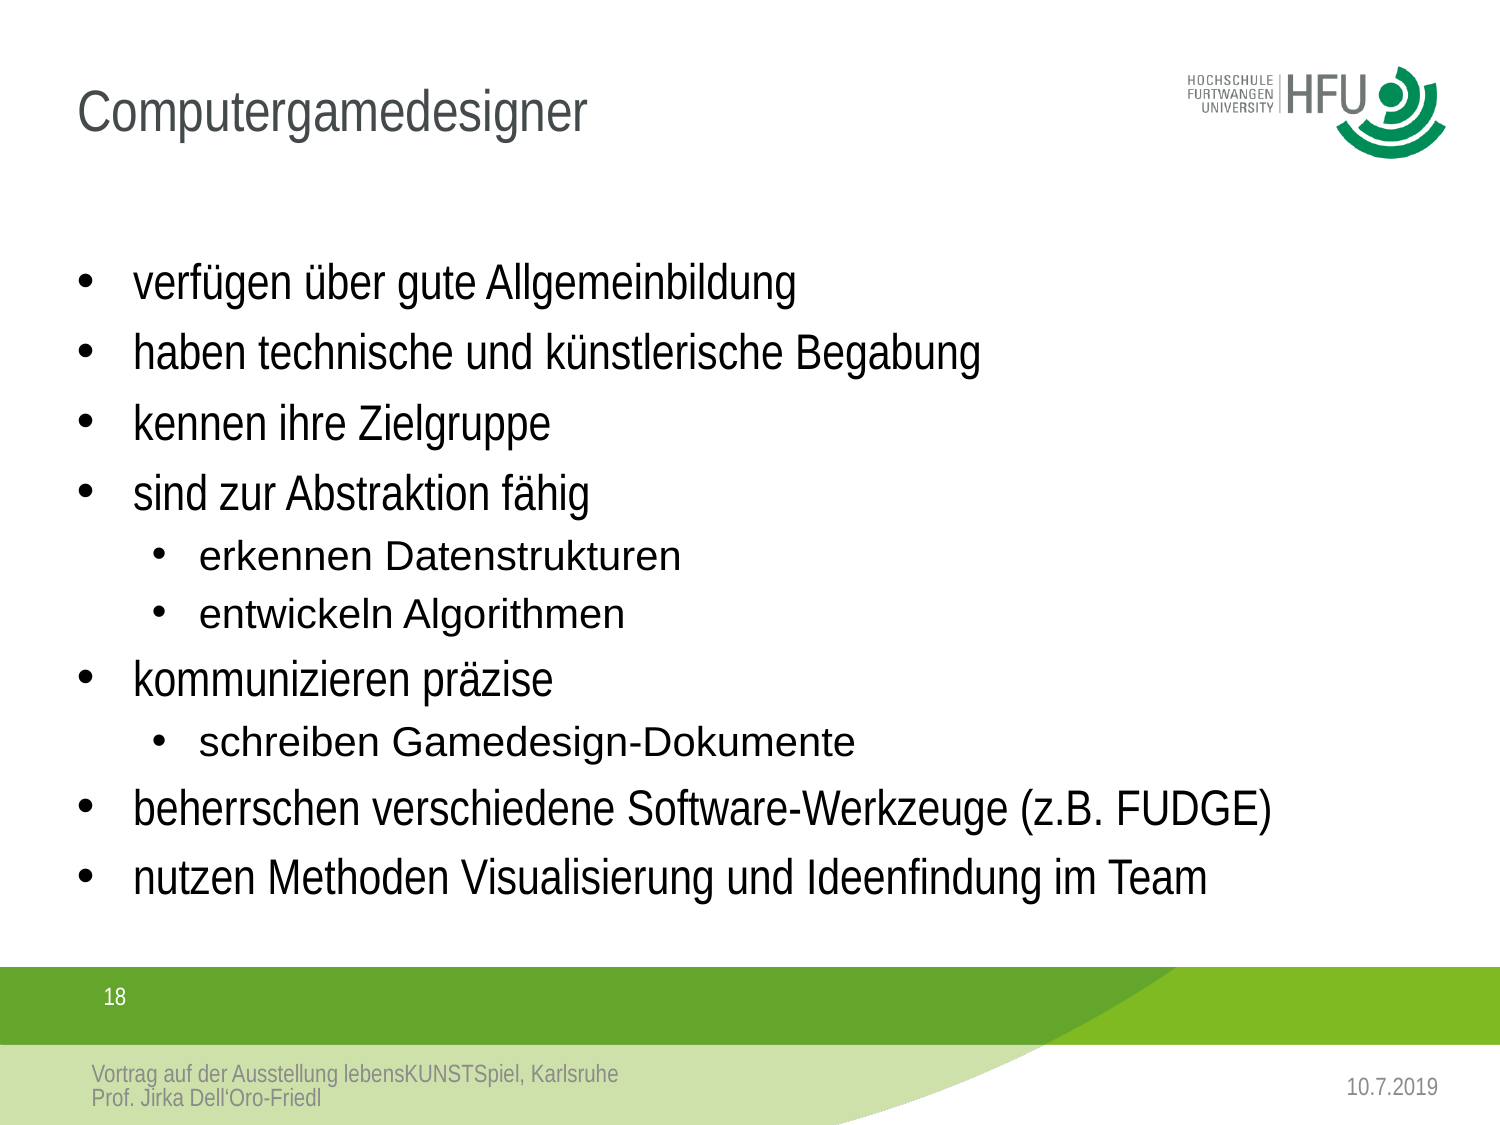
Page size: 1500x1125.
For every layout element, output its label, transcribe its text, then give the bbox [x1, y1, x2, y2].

list verfügen über gute Allgemeinbildung haben technische und künstlerische Begabung kennen ihre Zielgruppe sind zur Abstraktion fähig erkennen Datenstrukturen entwickeln Algorithmen kommunizieren präzise schreiben Gamedesign-Dokumente beherrschen verschiedene Software-Werkzeuge (z.B. FUDGE) nutzen Methoden Visualisierung und Ideenfindung im Team [76, 249, 1448, 913]
picture [1166, 53, 1454, 164]
title Computergamedesigner [77, 64, 1353, 153]
picture [0, 967, 1500, 1125]
slide_number 18 [88, 967, 160, 1028]
